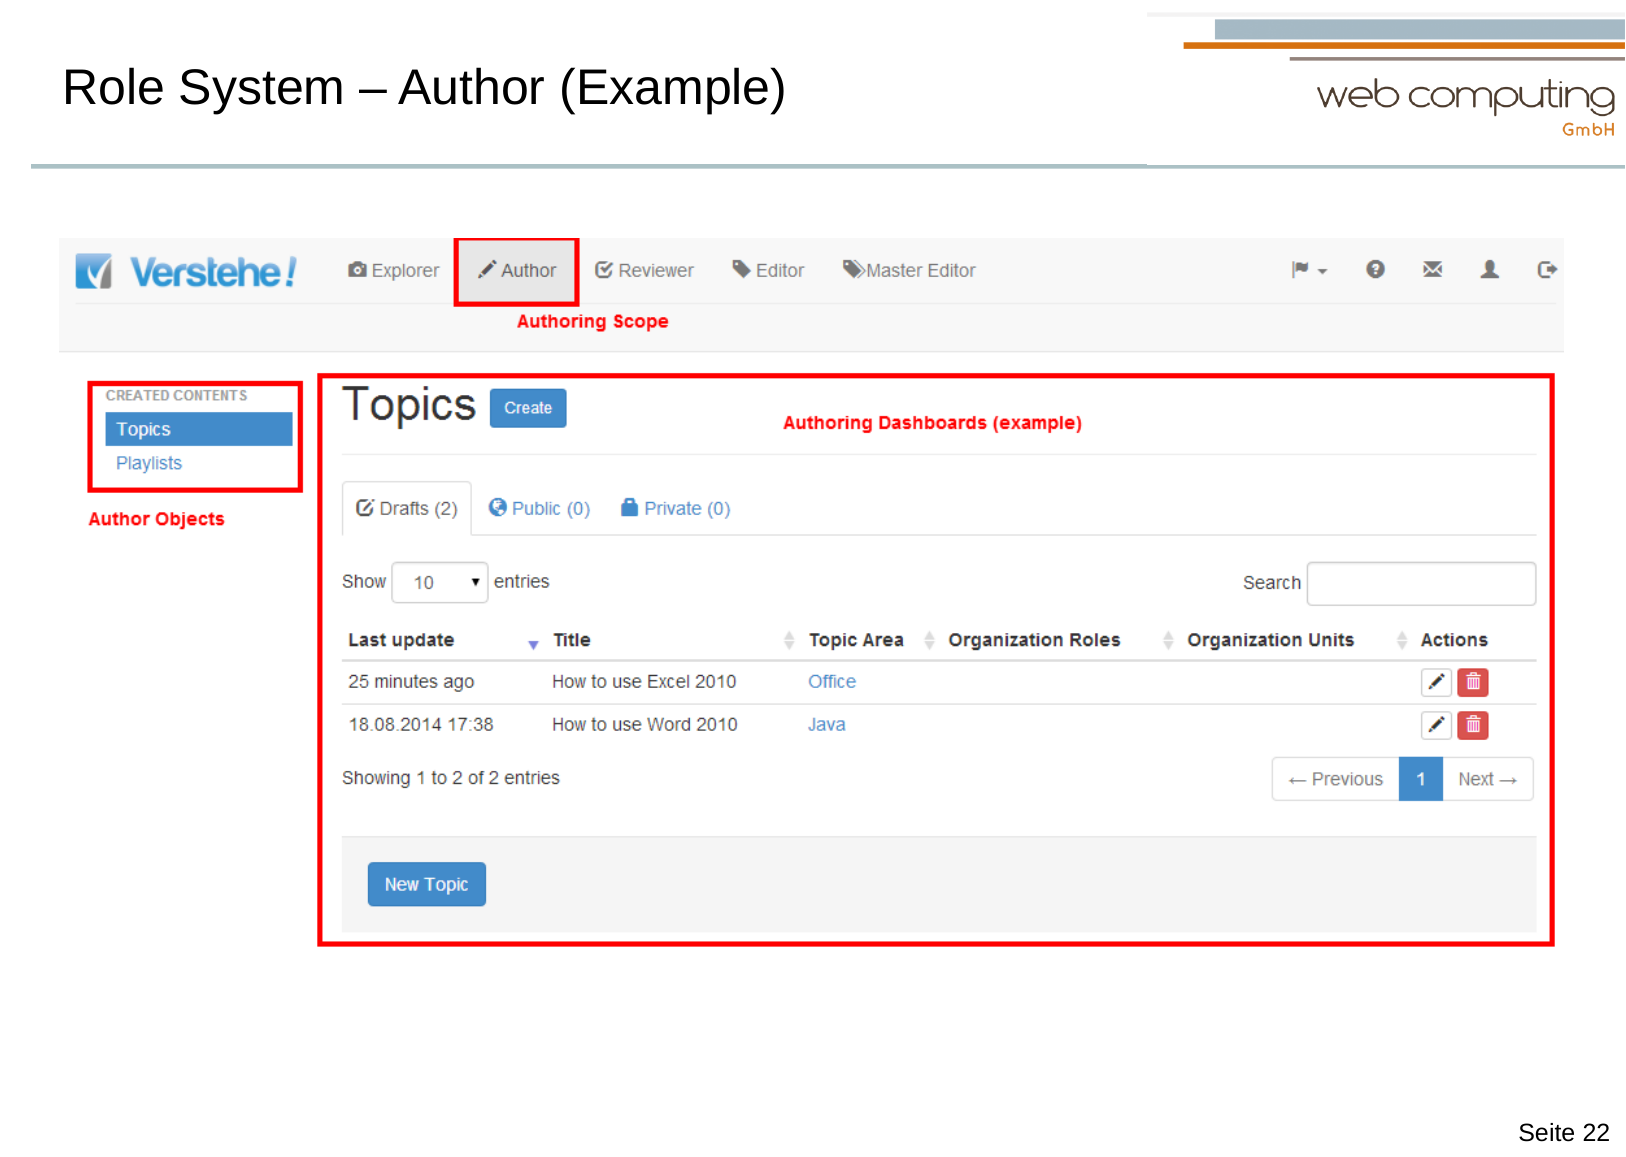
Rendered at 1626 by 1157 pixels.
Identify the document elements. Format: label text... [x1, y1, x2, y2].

picture [1147, 5, 1625, 165]
title Role System – Author (Example) [47, 26, 1148, 143]
slide_number Seite 22 [1427, 1108, 1625, 1157]
picture [58, 238, 1565, 952]
